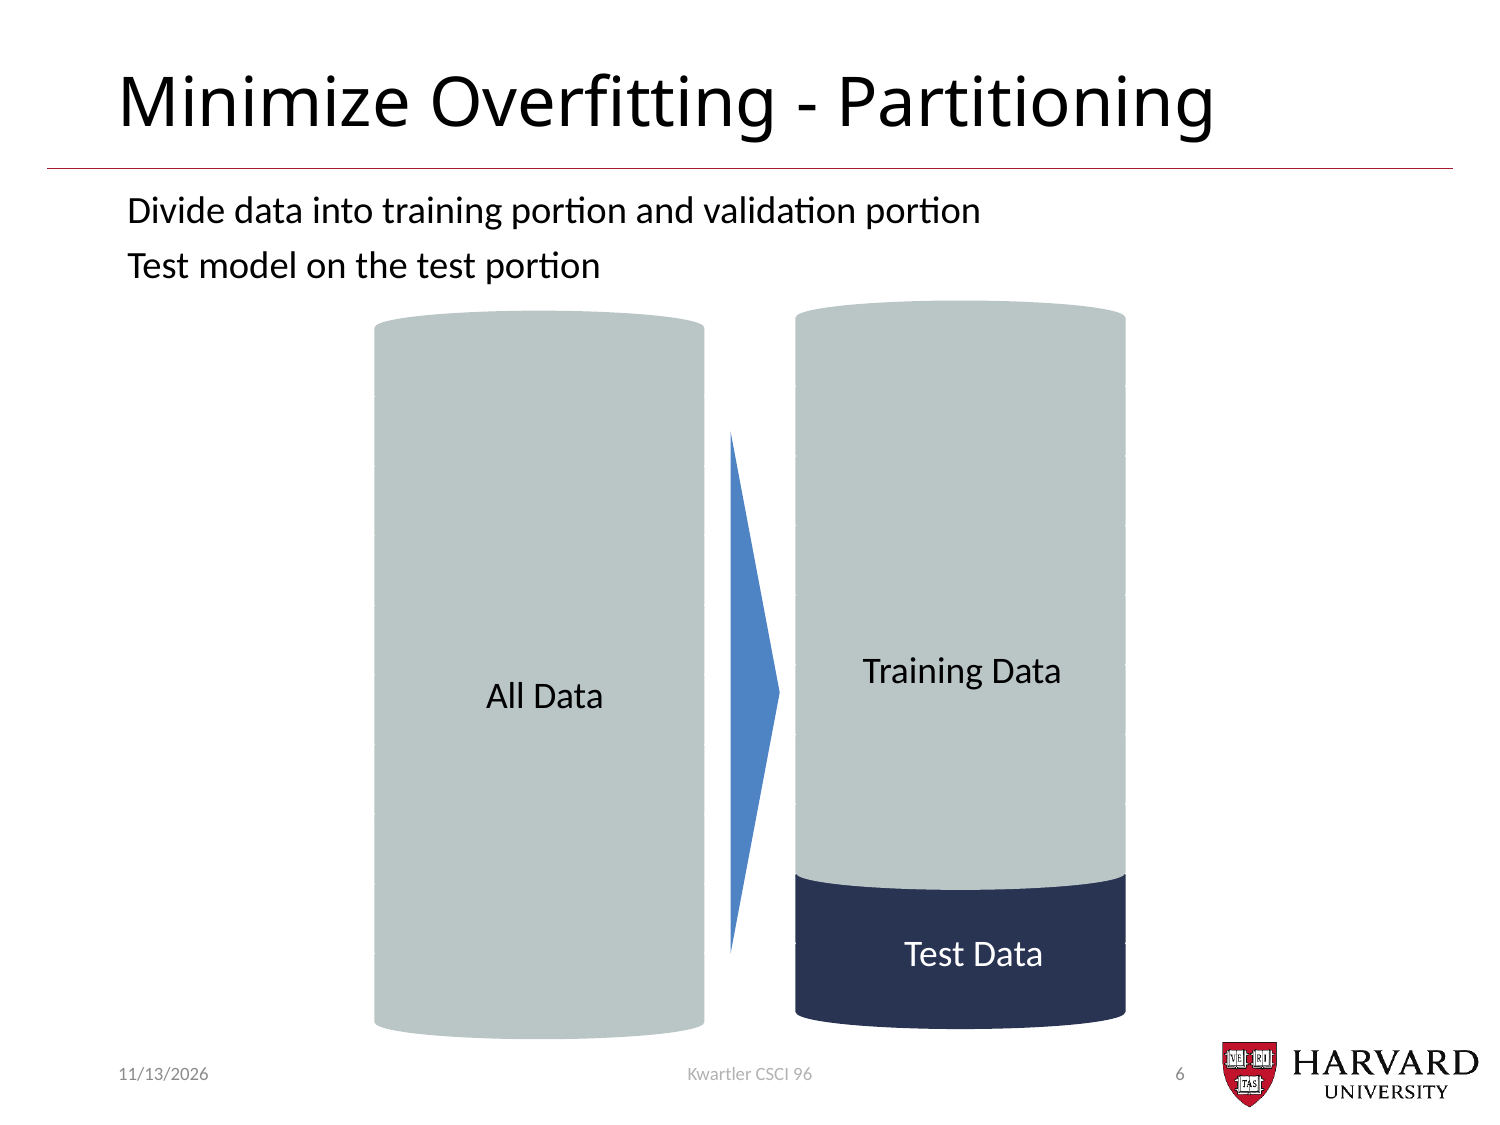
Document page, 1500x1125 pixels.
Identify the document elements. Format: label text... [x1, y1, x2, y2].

picture [1200, 1024, 1500, 1125]
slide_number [103, 1042, 441, 1103]
footer Kwartler CSCI 96 [496, 1042, 1004, 1103]
slide_number 6 [1059, 1042, 1200, 1103]
title Minimize Overfitting - Partitioning [103, 59, 1397, 157]
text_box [375, 301, 1125, 1039]
text_box Divide data into training portion and validation portion Test model on the test portion [112, 182, 1388, 296]
